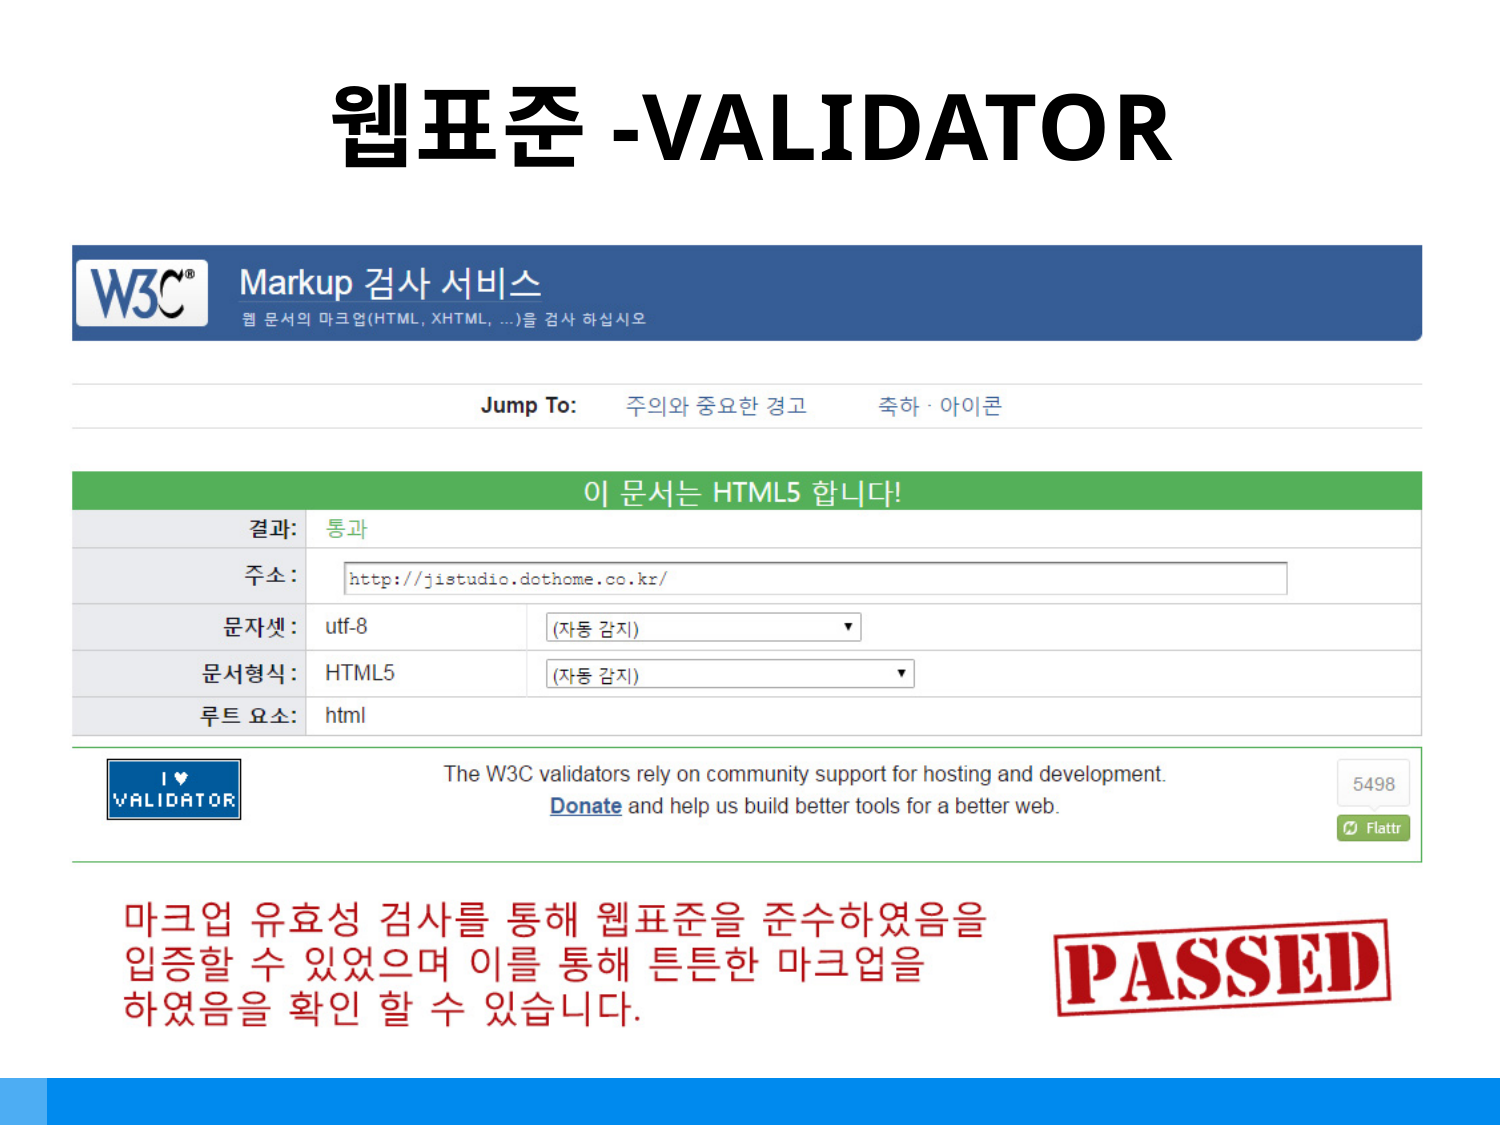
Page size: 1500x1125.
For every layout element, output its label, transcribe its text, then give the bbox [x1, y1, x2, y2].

title 웹표준-VALIDATOR [49, 46, 1454, 202]
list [59, 208, 1441, 1074]
